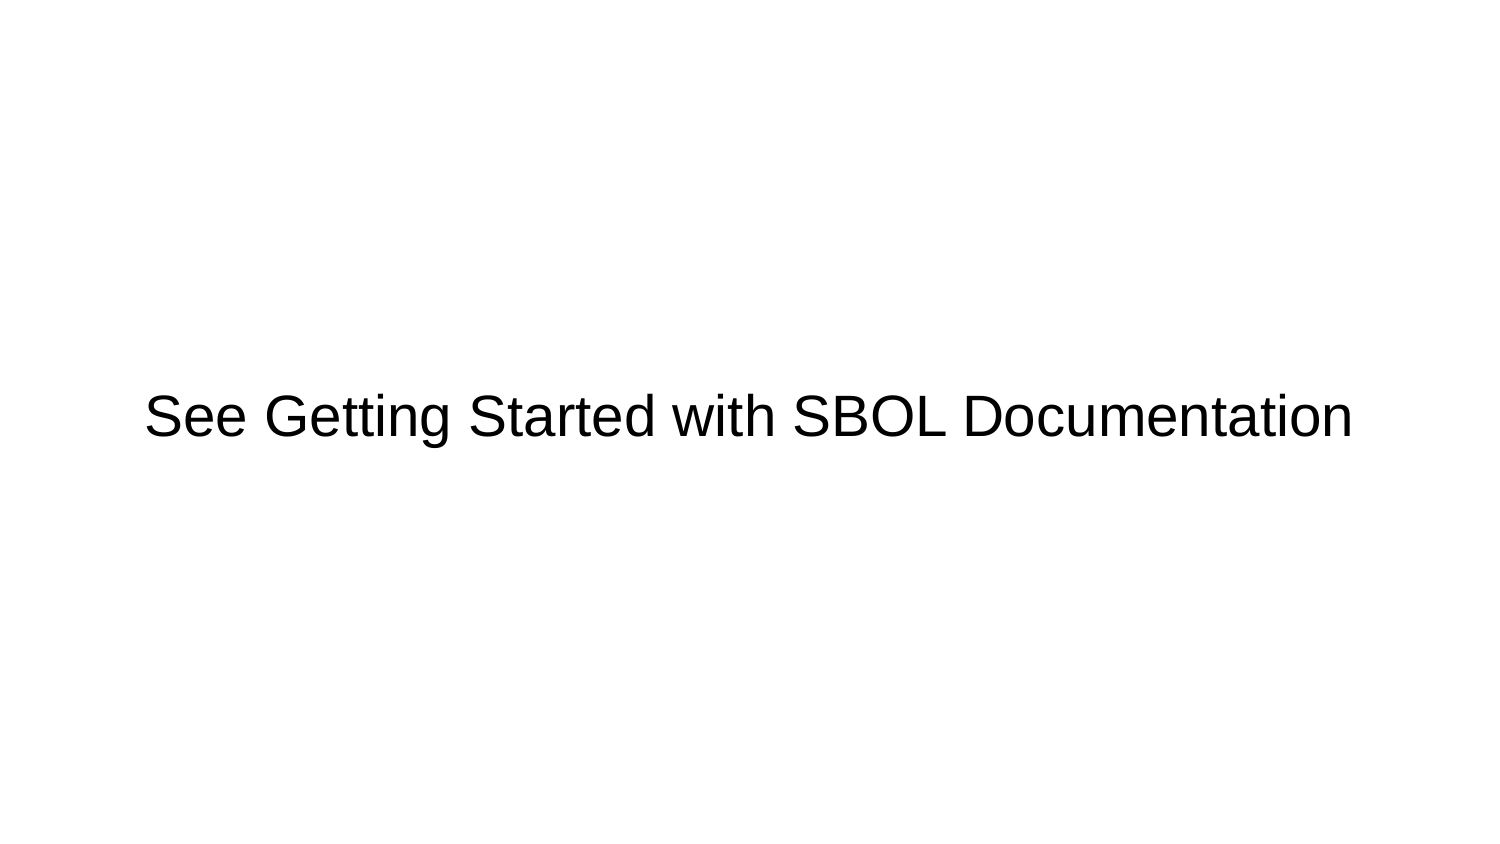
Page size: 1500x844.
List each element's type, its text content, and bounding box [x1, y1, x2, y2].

title See Getting Started with SBOL Documentation [51, 363, 1449, 457]
